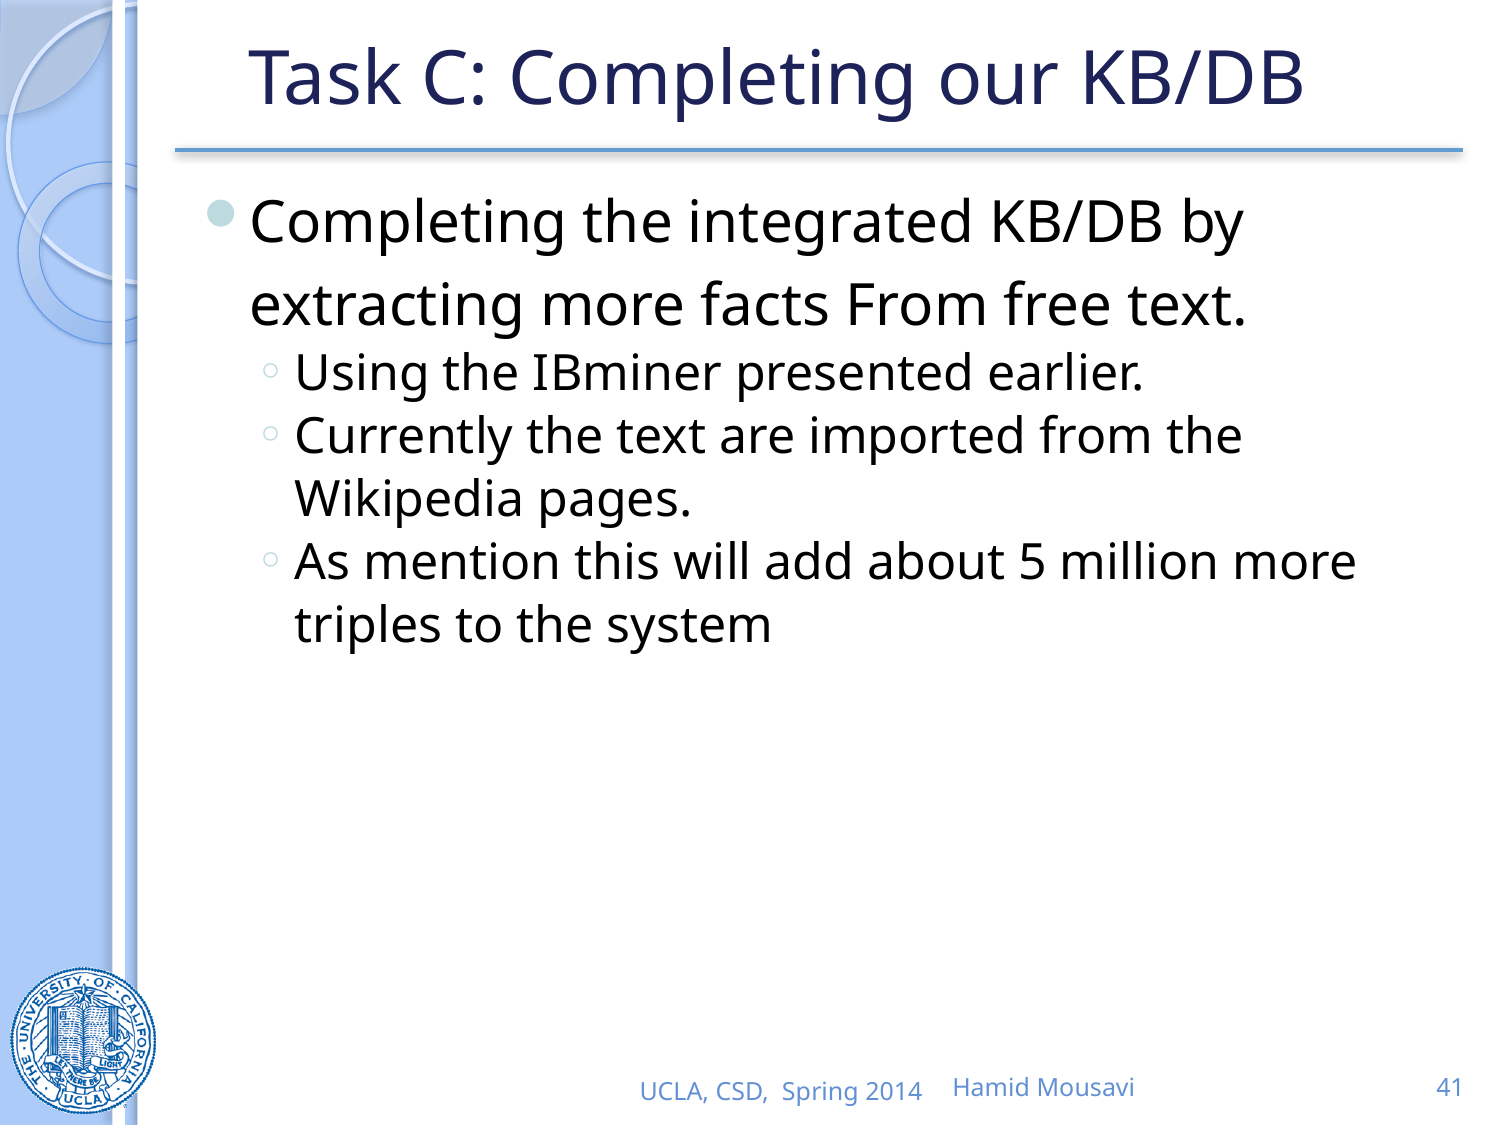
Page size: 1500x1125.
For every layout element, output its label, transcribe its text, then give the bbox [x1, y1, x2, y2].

list Completing the integrated KB/DB by extracting more facts From free text. Using the IBminer presented earlier. Currently the text are imported from the Wikipedia pages. As mention this will add about 5 million more triples to the system [174, 162, 1466, 1025]
slide_number UCLA, CSD, Spring 2014 [587, 1034, 937, 1113]
title Task C: Completing our KB/DB [174, 0, 1466, 150]
picture [10, 967, 156, 1114]
footer Hamid Mousavi [937, 1034, 1413, 1113]
slide_number 41 [1413, 1034, 1488, 1113]
